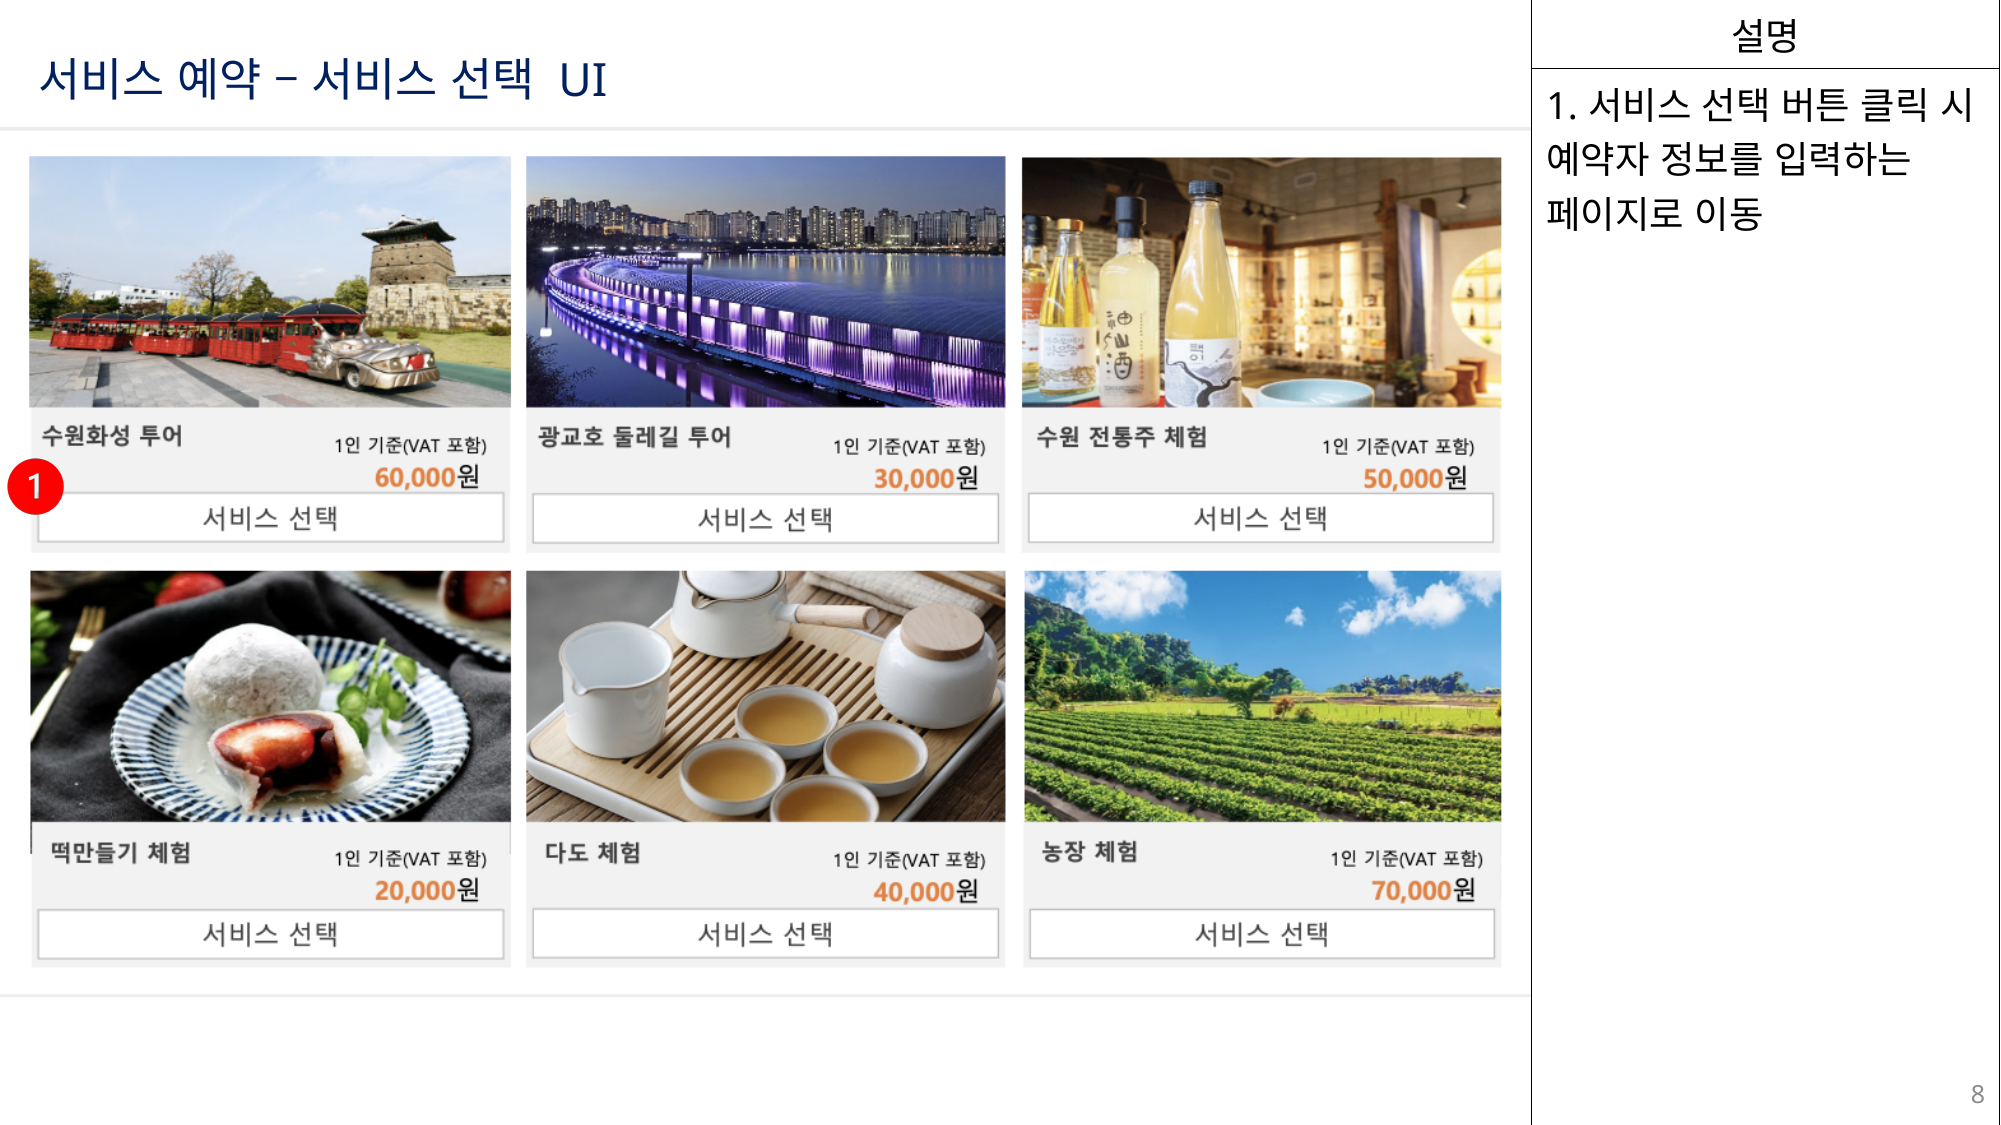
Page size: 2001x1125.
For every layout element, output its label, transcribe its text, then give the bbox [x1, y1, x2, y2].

picture [0, 127, 1532, 997]
table_cell 1.서비스 선택 버튼 클릭 시 예약자 정보를 입력하는 페이지로 이동 [1532, 69, 1999, 1125]
slide_number 8 [1550, 1065, 2000, 1125]
text_box 서비스 예약 – 서비스 선택 UI [24, 42, 847, 113]
table_header 설명 [1532, 0, 1999, 68]
